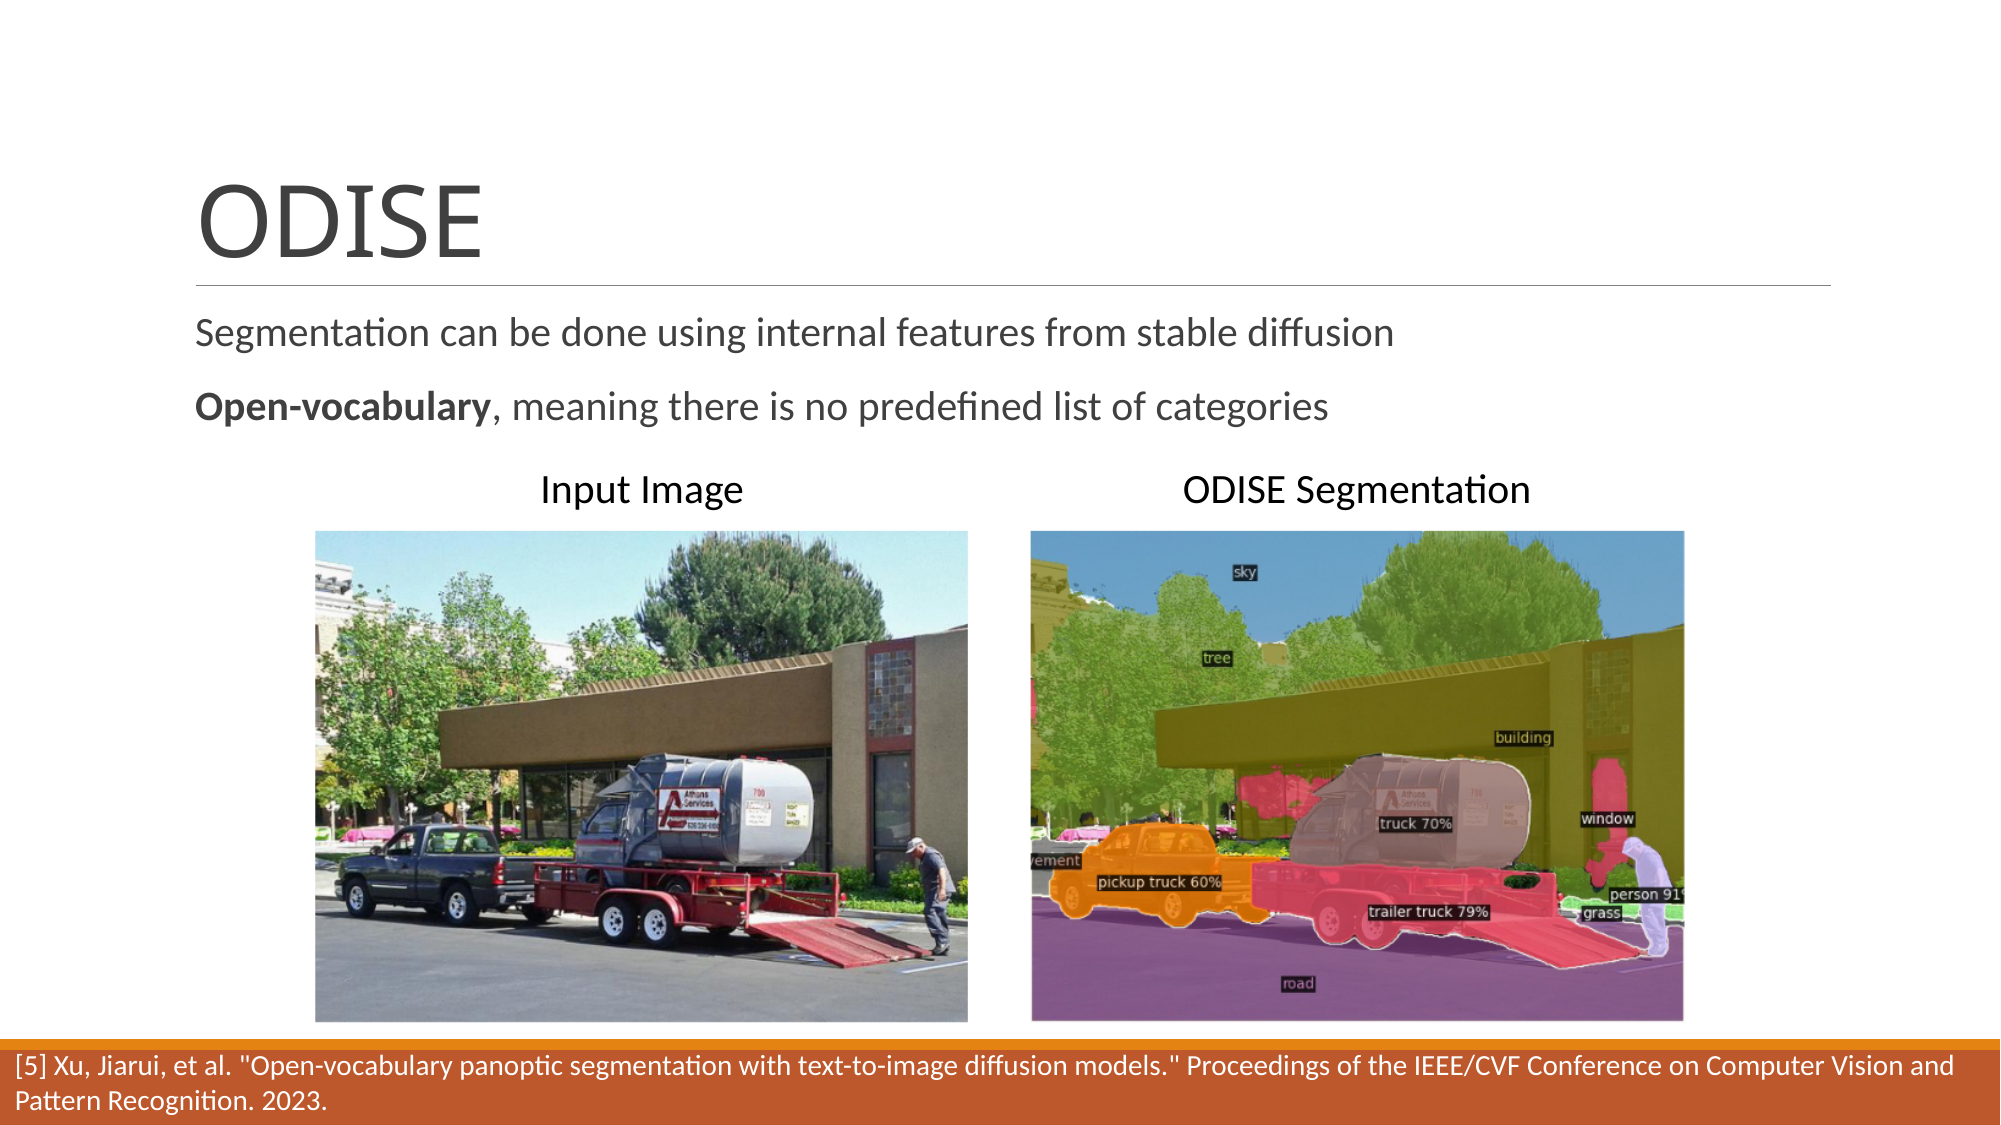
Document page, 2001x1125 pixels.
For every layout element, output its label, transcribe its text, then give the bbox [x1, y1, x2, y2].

list Segmentation can be done using internal features from stable diffusion Open-vocabulary, meaning there is no predefined list of categories [180, 302, 1830, 963]
title ODISE [180, 47, 1830, 285]
text_box [5] Xu, Jiarui, et al. "Open-vocabulary panoptic segmentation with text-to-image diffusion models." Proceedings of the IEEE/CVF Conference on Computer Vision and Pattern Recognition. 2023. [0, 1039, 2000, 1124]
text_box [307, 454, 1693, 1026]
